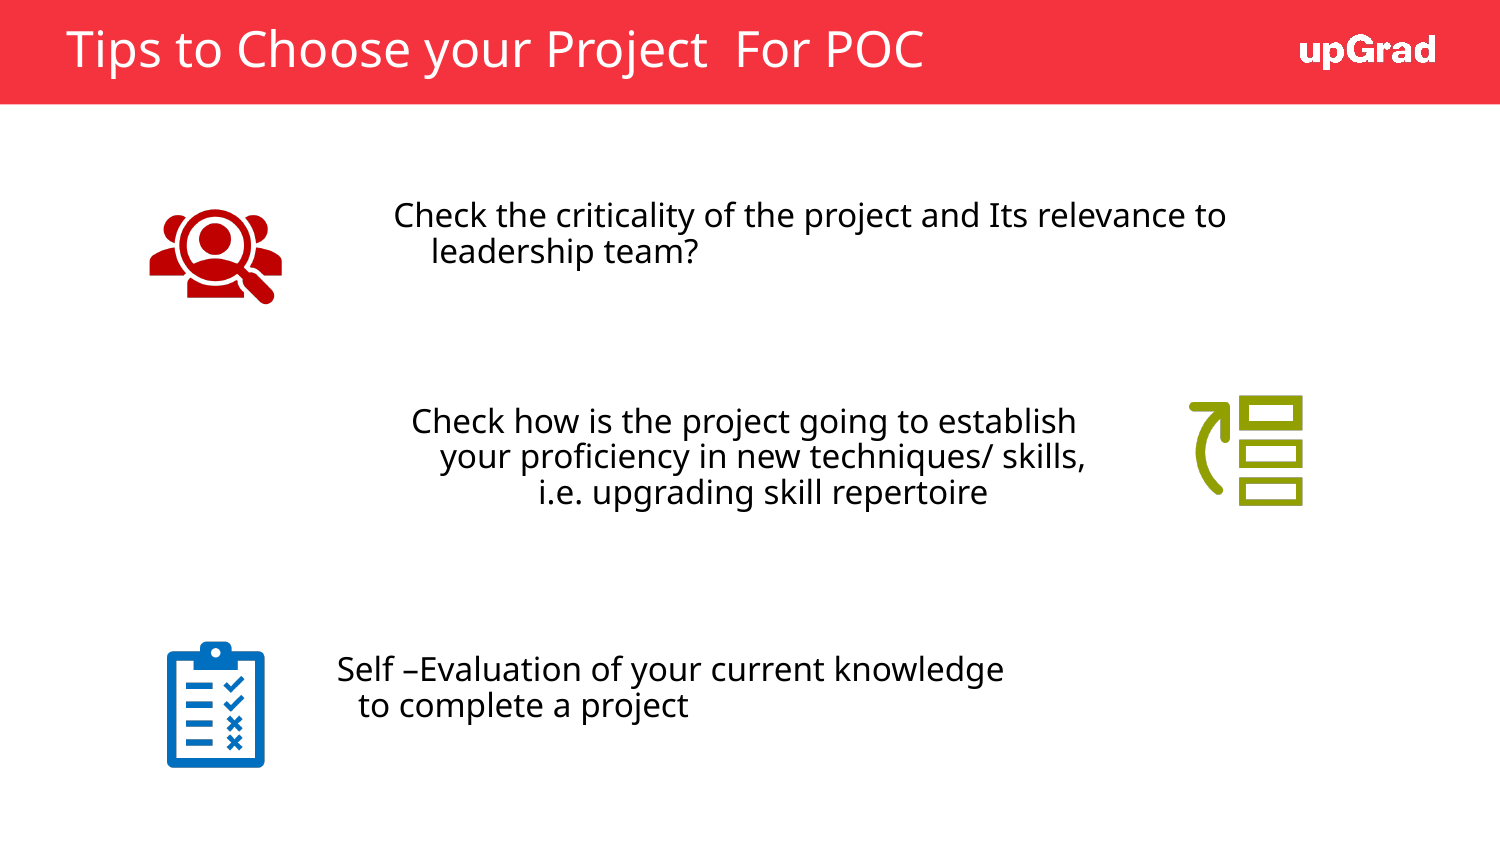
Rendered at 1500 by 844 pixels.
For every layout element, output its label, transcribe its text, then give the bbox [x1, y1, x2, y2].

picture [140, 180, 291, 332]
list Check the criticality of the project and Its relevance to leadership team? [340, 191, 1255, 311]
picture [140, 628, 291, 780]
text_box Check how is the project going to establish your proficiency in new techniques/ skills, i.e. upgrading skill repertoire [340, 396, 1112, 547]
title Tips to Choose your Project For POC [51, 20, 948, 83]
picture [1300, 34, 1435, 70]
text_box Self –Evaluation of your current knowledge to complete a project [296, 645, 1038, 765]
picture [1169, 374, 1321, 526]
